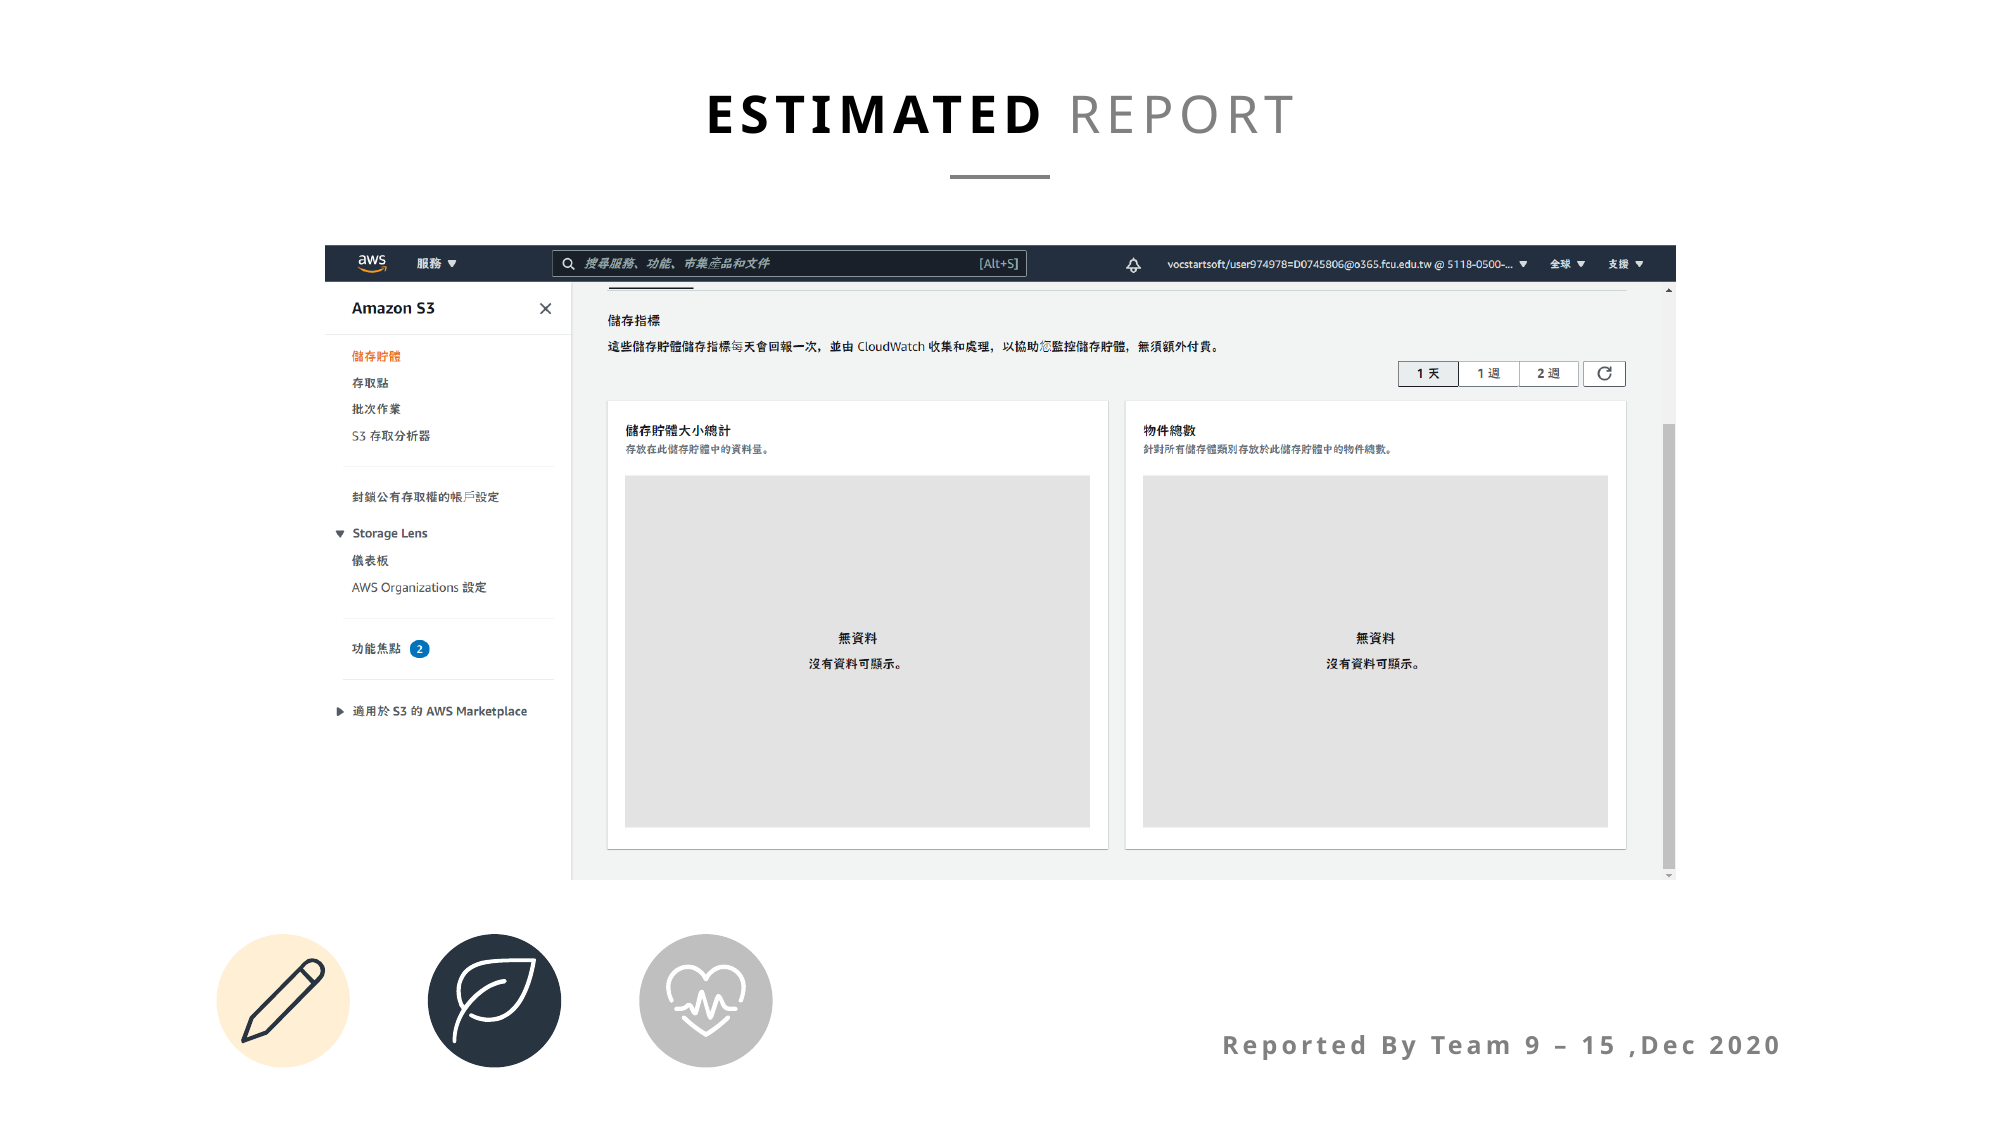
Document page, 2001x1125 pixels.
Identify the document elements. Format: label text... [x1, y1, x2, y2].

text_box Reported By Team 9 – 15 ,Dec 2020 [1081, 1022, 1922, 1067]
text_box ESTIMATED REPORT [154, 74, 1846, 152]
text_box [427, 934, 562, 1068]
picture [325, 245, 1676, 880]
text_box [639, 934, 773, 1068]
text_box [216, 934, 350, 1068]
